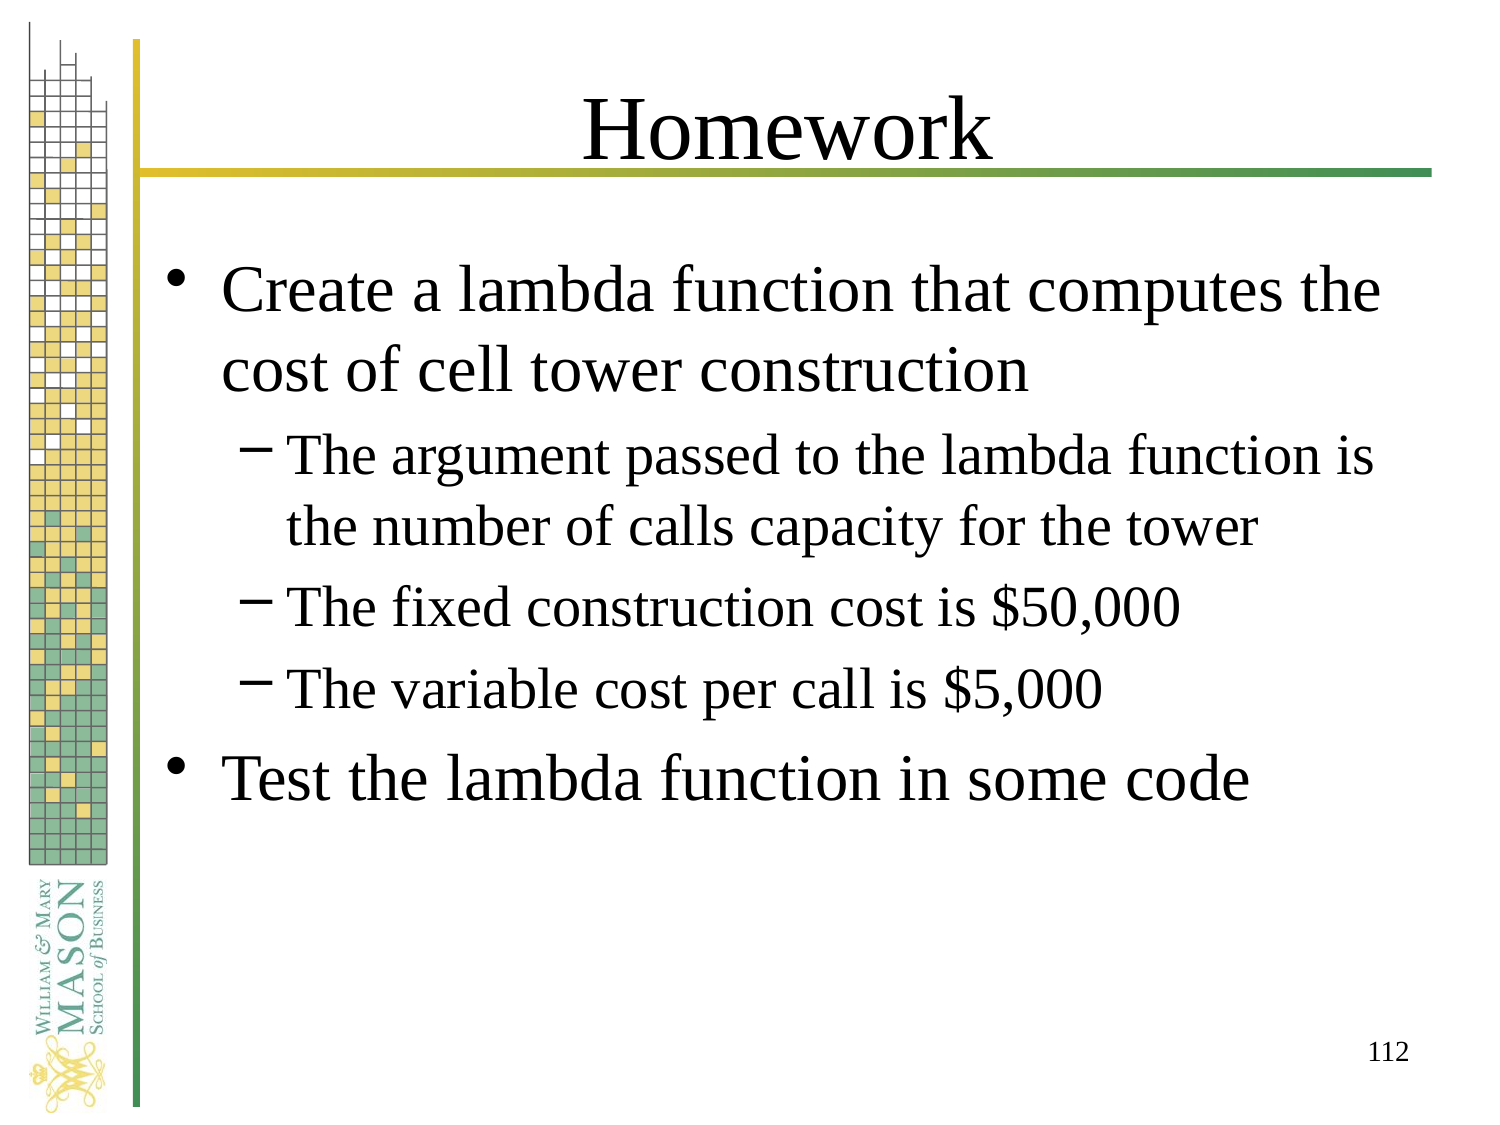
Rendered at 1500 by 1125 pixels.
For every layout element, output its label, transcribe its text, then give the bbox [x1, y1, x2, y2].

table_header Description [29, 879, 107, 1113]
title Homework [150, 45, 1425, 200]
slide_number 112 [1048, 1024, 1426, 1103]
list Create a lambda function that computes the cost of cell tower construction The argument passed to the lambda function is the number of calls capacity for the tower The fixed construction cost is $50,000 The variable cost per call is $5,000 Test the lambda function in some code [150, 237, 1425, 1005]
